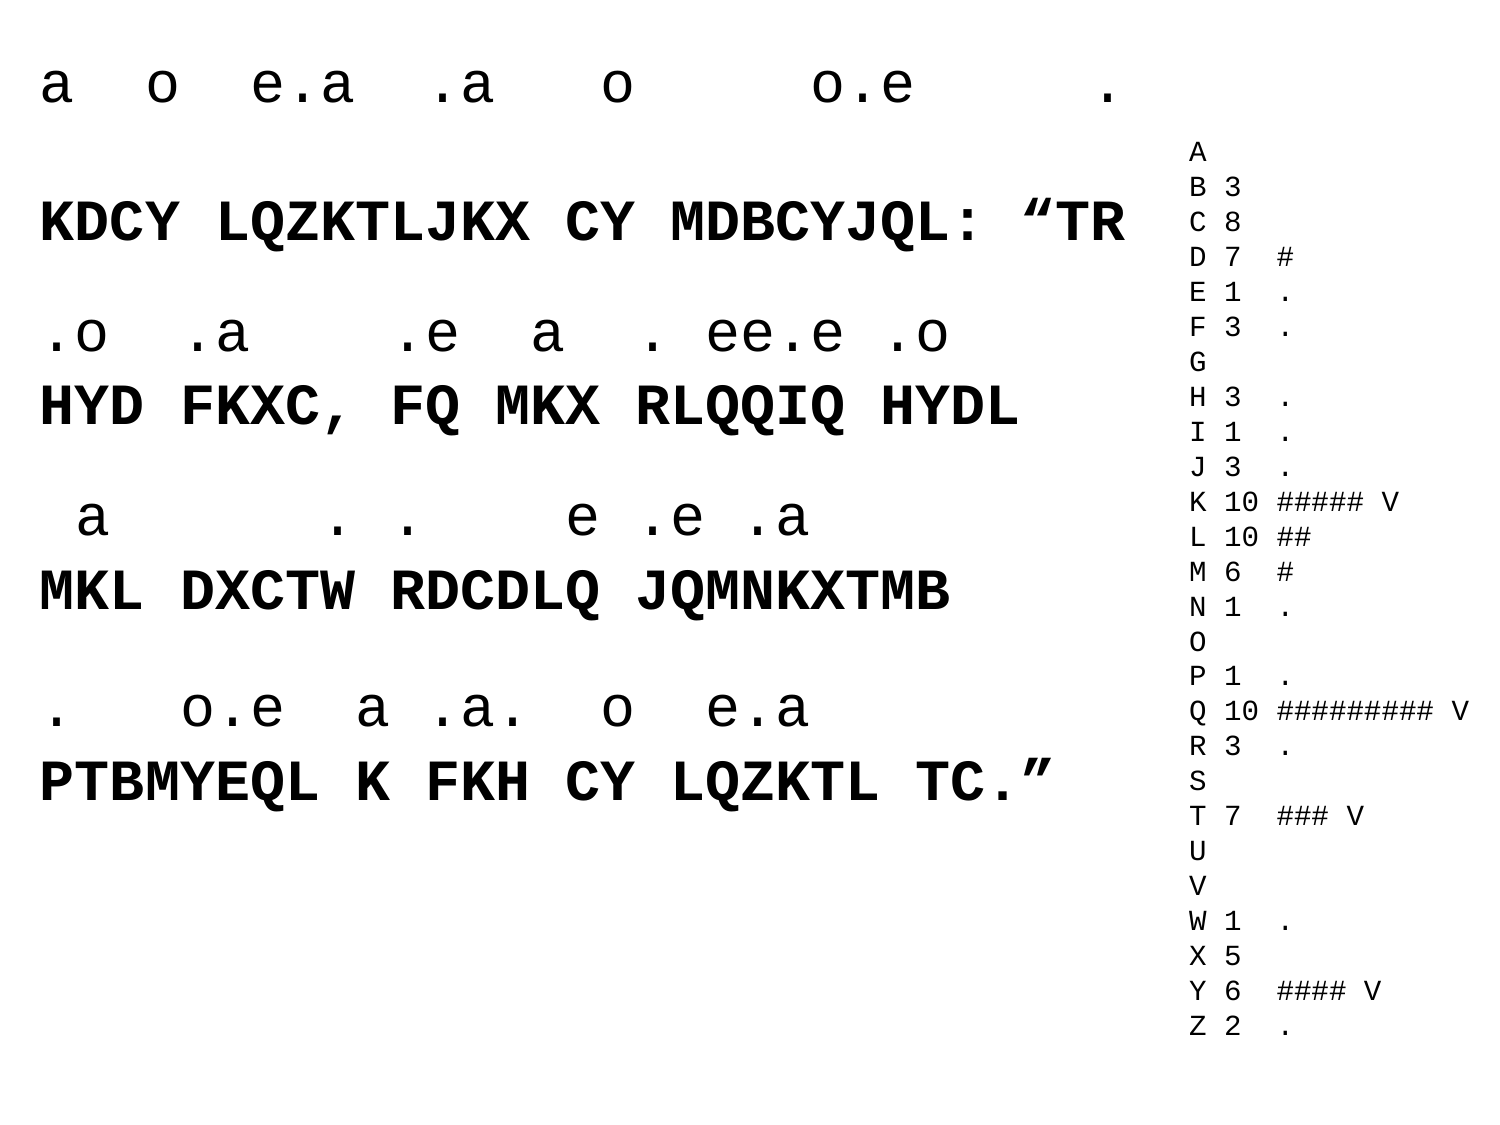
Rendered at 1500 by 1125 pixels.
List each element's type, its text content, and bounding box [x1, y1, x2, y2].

list a o e.a .a o o.e . KDCY LQZKTLJKX CY MDBCYJQL: “TR .o .a .e a . ee.e .o HYD FKXC, FQ MKX RLQQIQ HYDL a . . e .e .a MKL DXCTW RDCDLQ JQMNKXTMB . o.e a .a. o e.a PTBMYEQL K FKH CY LQZKTL TC.” [24, 45, 1163, 788]
text_box A B 3 C 8 D 7 # E 1 . F 3 . G H 3 . I 1 . J 3 . K 10 ##### V L 10 ## M 6 # N 1 . O P 1 . Q 10 ######### V R 3 . S T 7 ### V U V W 1 . X 5 Y 6 #### V Z 2 . [1174, 124, 1485, 1049]
